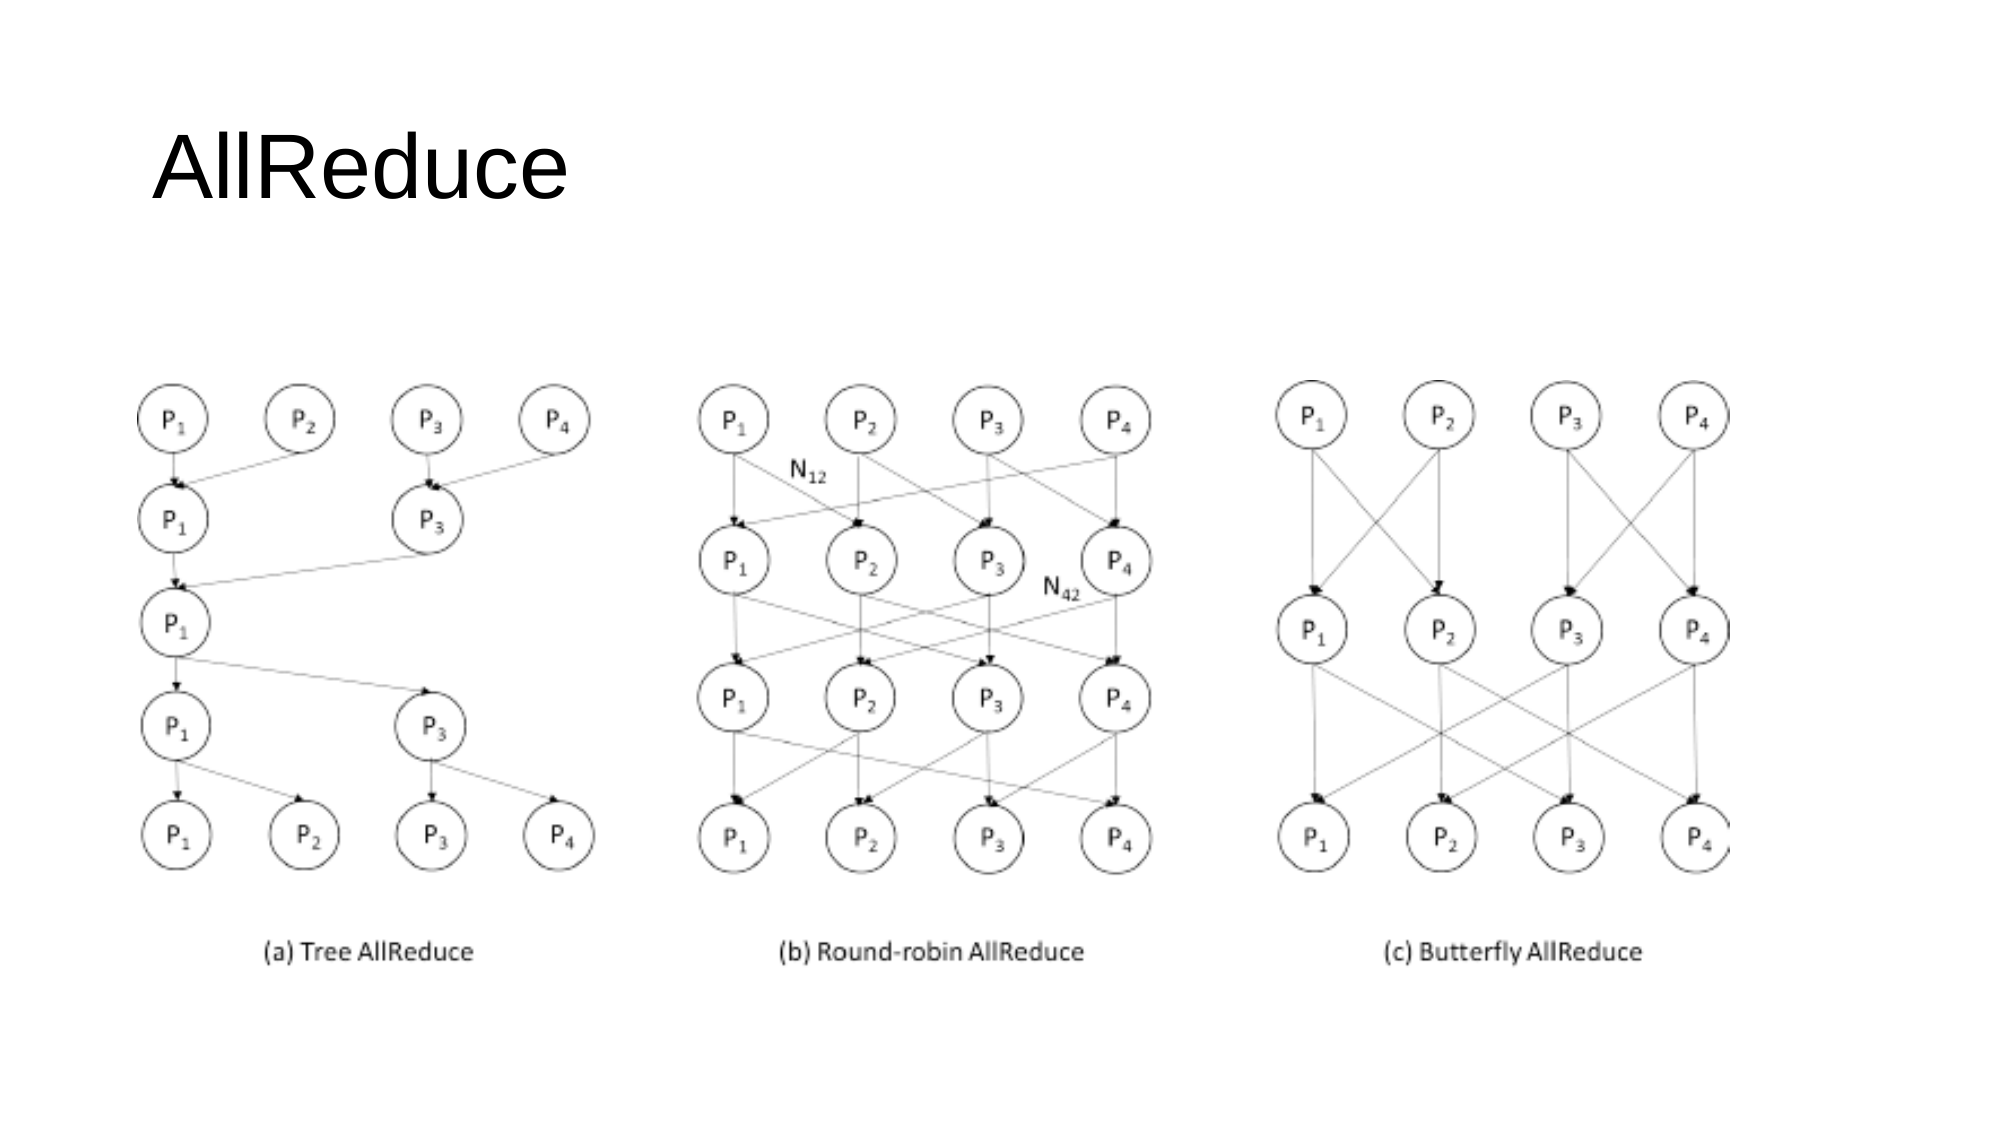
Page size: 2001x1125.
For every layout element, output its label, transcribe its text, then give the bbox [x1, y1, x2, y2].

picture [137, 380, 1730, 986]
title AllReduce [137, 59, 1863, 278]
